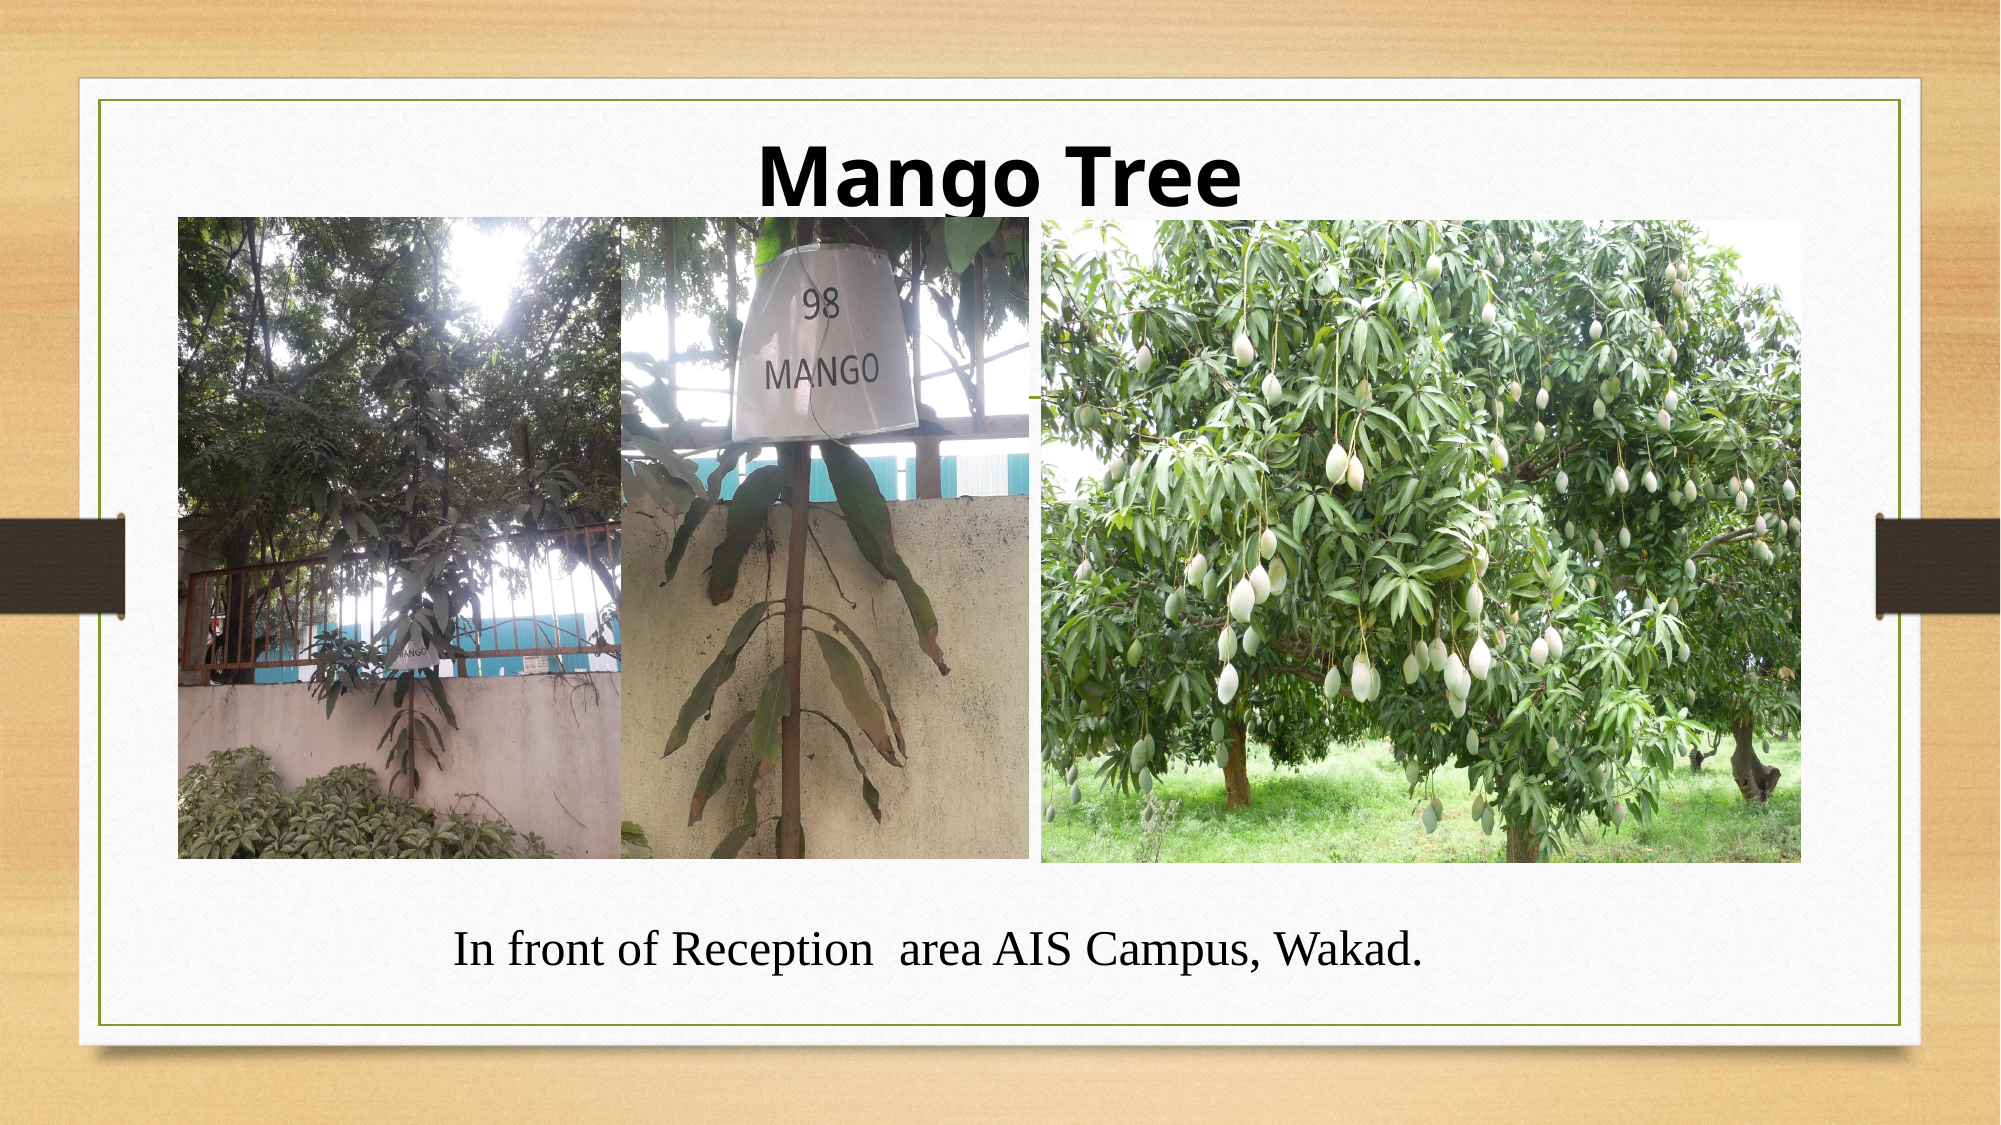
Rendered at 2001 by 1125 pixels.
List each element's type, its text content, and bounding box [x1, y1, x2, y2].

picture [0, 0, 2001, 1125]
title Mango Tree [212, 101, 1788, 246]
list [621, 217, 1029, 860]
text_box In front of Reception area AIS Campus, Wakad. [438, 907, 1524, 983]
